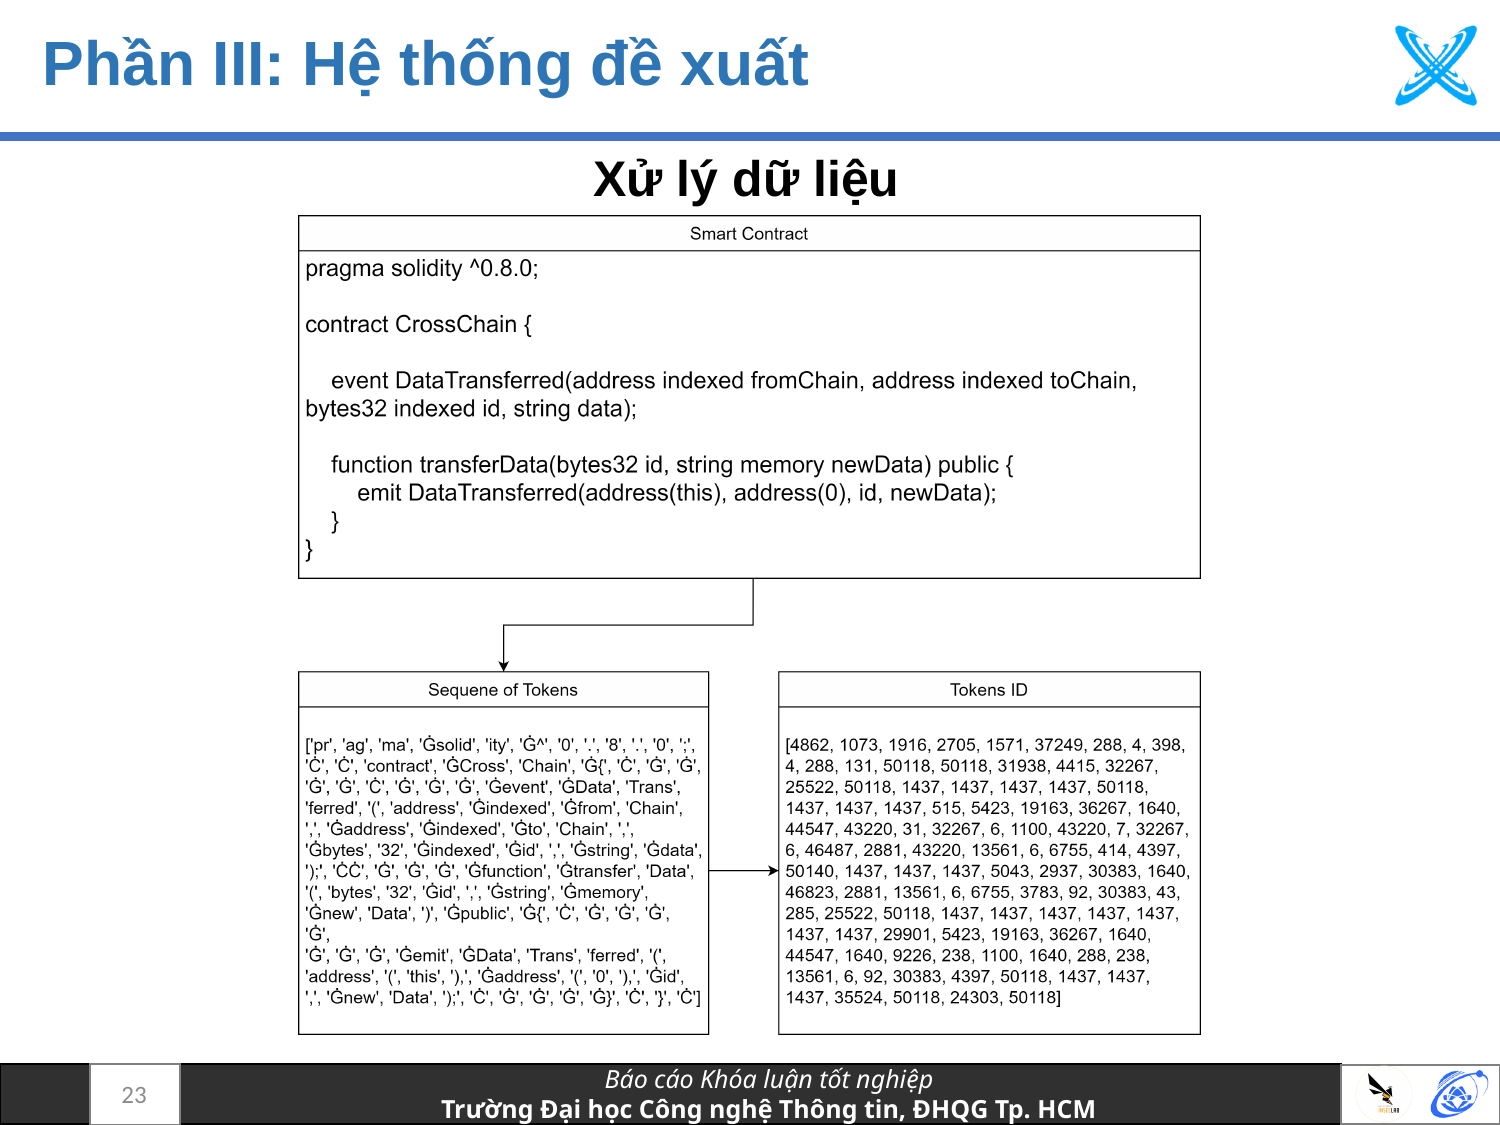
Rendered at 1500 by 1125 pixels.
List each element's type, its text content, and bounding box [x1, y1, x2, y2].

picture [298, 215, 1202, 1036]
slide_number 23 [95, 1063, 162, 1124]
text_box Xử lý dữ liệu [578, 139, 922, 215]
picture [1377, 5, 1493, 125]
title Phần III: Hệ thống đề xuất [27, 23, 1376, 108]
picture [1352, 1062, 1416, 1125]
picture [1426, 1053, 1495, 1125]
